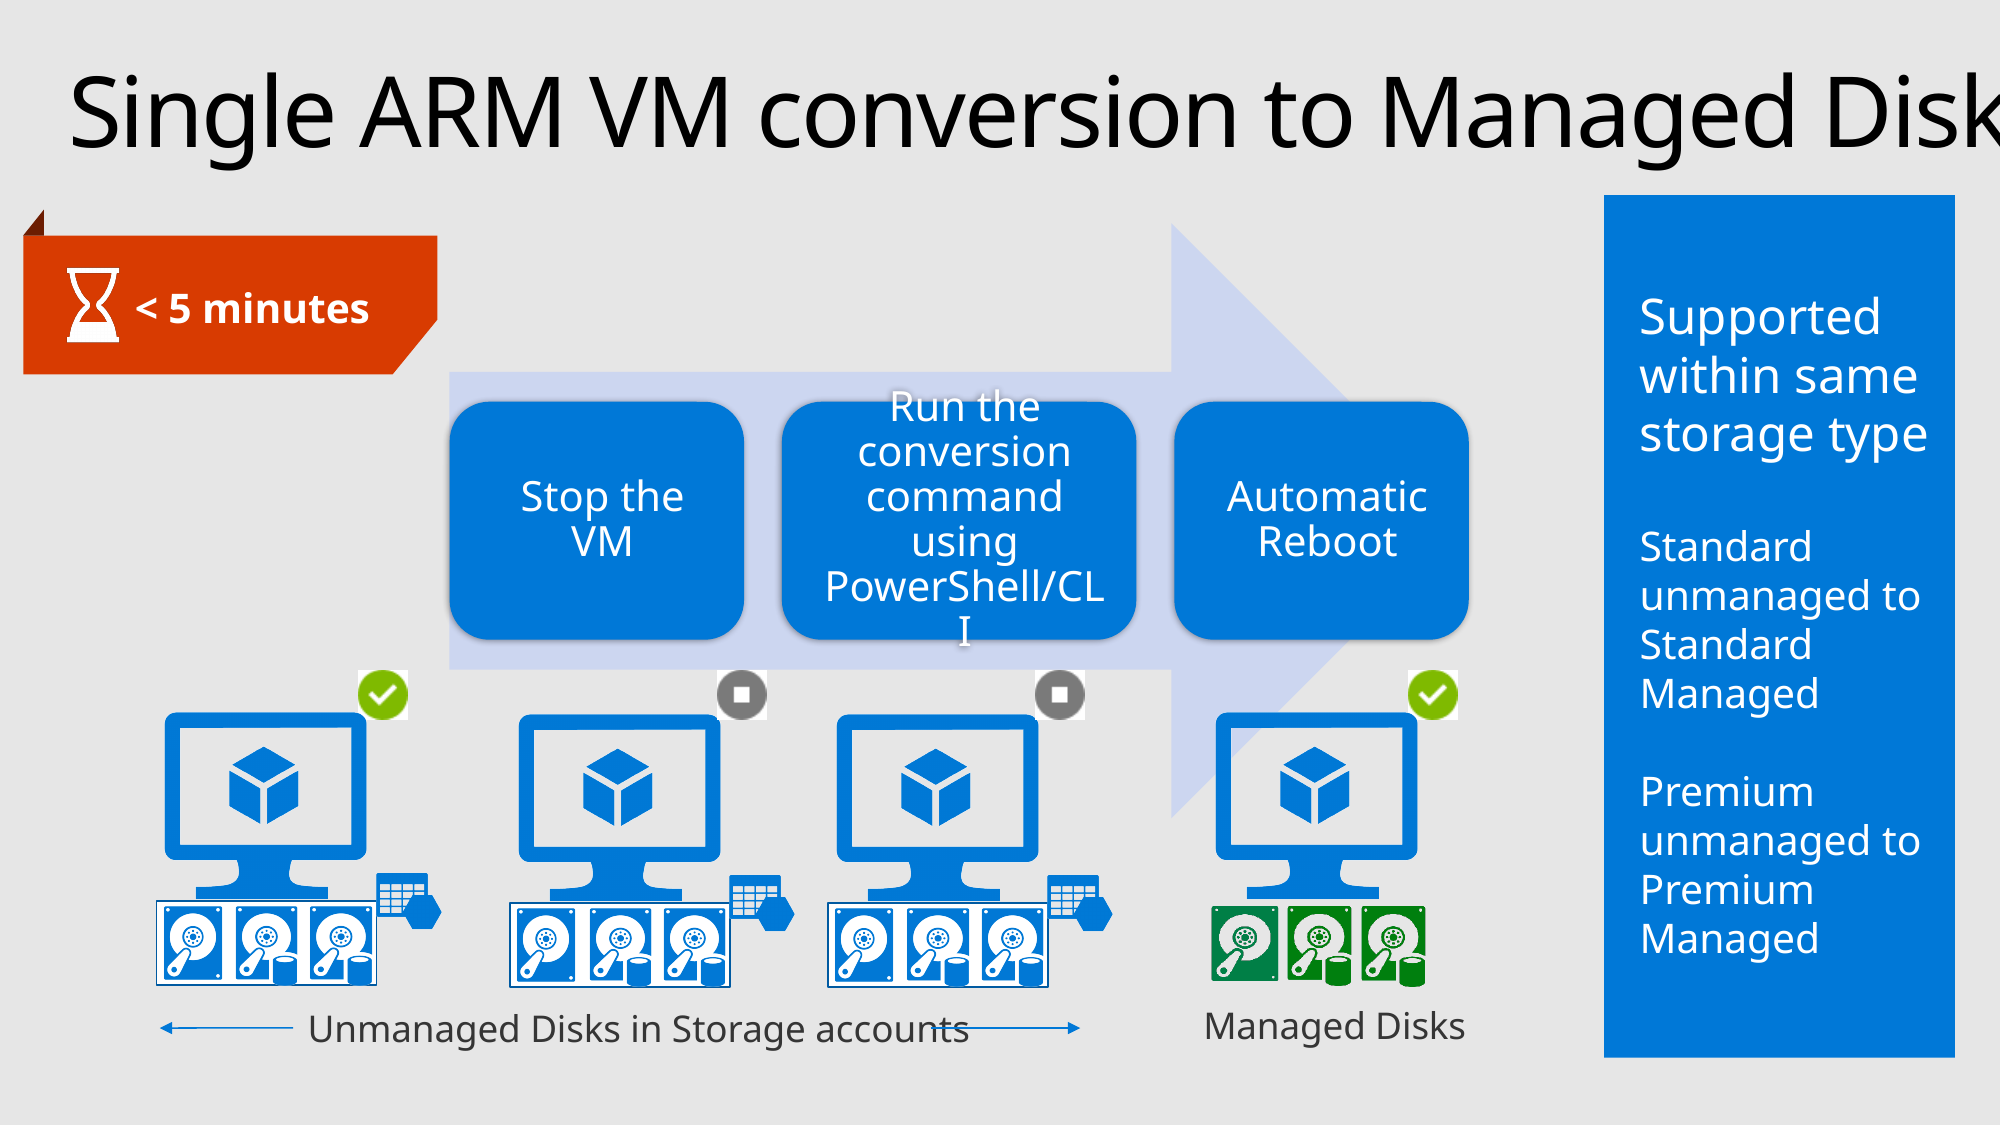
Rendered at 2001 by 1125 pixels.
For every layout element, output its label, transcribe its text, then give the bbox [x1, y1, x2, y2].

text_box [1202, 905, 1437, 988]
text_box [1215, 670, 1459, 908]
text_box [159, 998, 1081, 1059]
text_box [509, 670, 796, 988]
text_box [1603, 196, 1956, 1059]
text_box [22, 209, 438, 375]
text_box Supported within same storage type Standard unmanaged to Standard Managed Premium unmanaged to Premium Managed [1624, 277, 1957, 969]
title Single ARM VM conversion to Managed Disks [44, 47, 2000, 196]
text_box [827, 670, 1114, 988]
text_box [449, 222, 1470, 819]
text_box Managed Disks [1188, 995, 1481, 1055]
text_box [156, 670, 442, 986]
